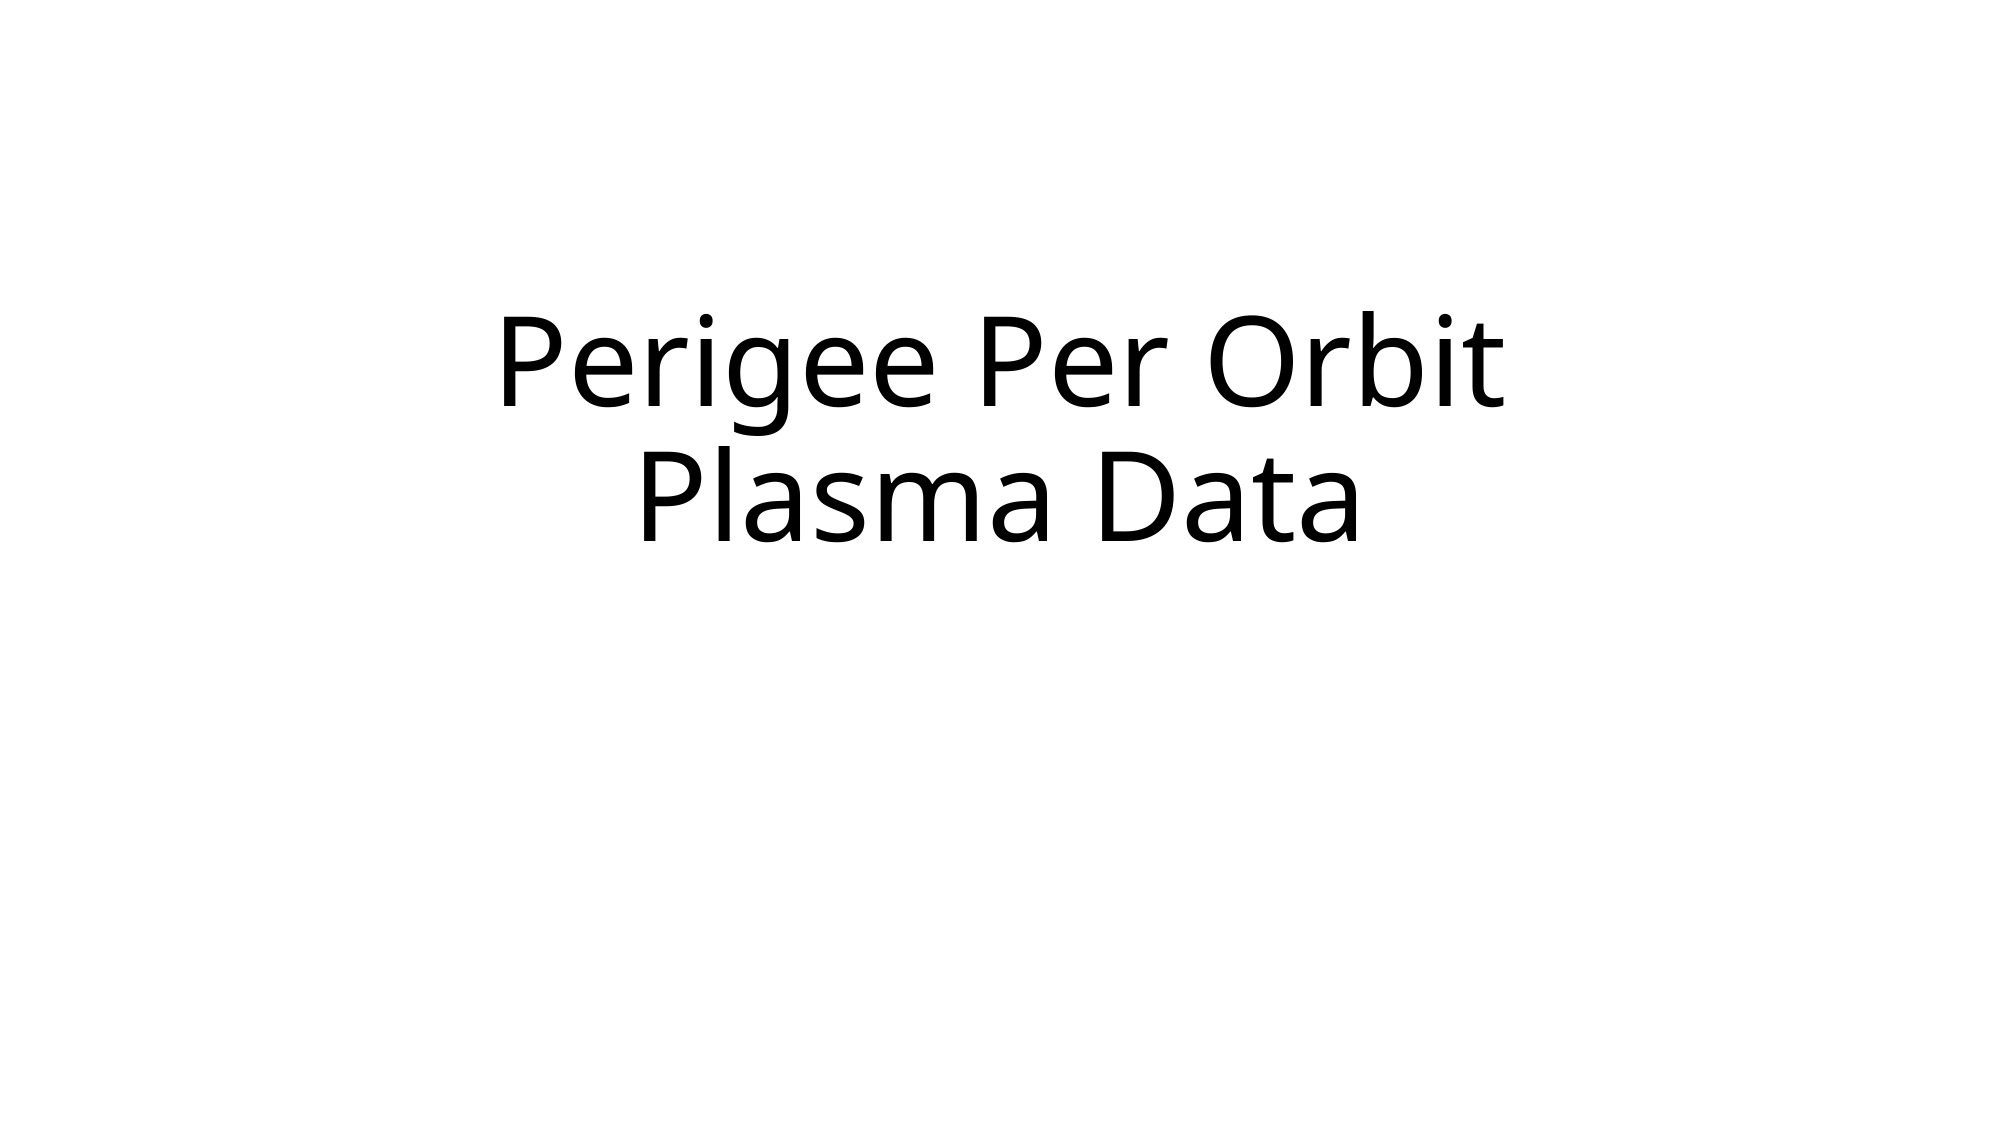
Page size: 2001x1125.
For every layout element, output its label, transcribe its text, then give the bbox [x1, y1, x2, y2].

title Perigee Per Orbit Plasma Data [249, 184, 1750, 576]
